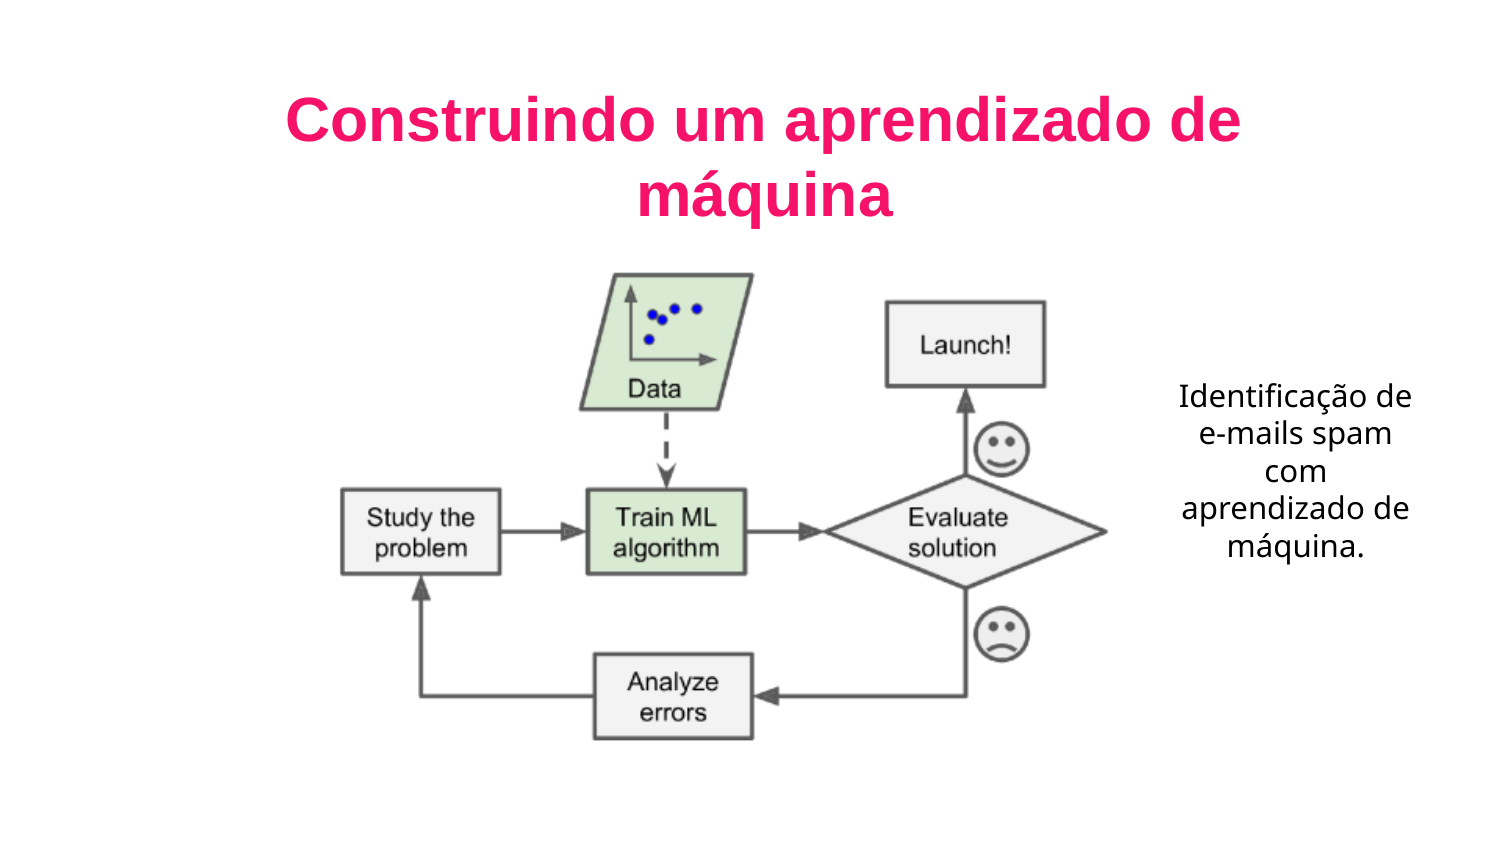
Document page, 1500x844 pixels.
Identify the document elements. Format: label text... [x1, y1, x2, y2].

text_box Identificação de e-mails spam com aprendizado de máquina. [1174, 368, 1418, 571]
picture [255, 222, 1138, 750]
text_box Construindo um aprendizado de máquina [150, 71, 1379, 237]
